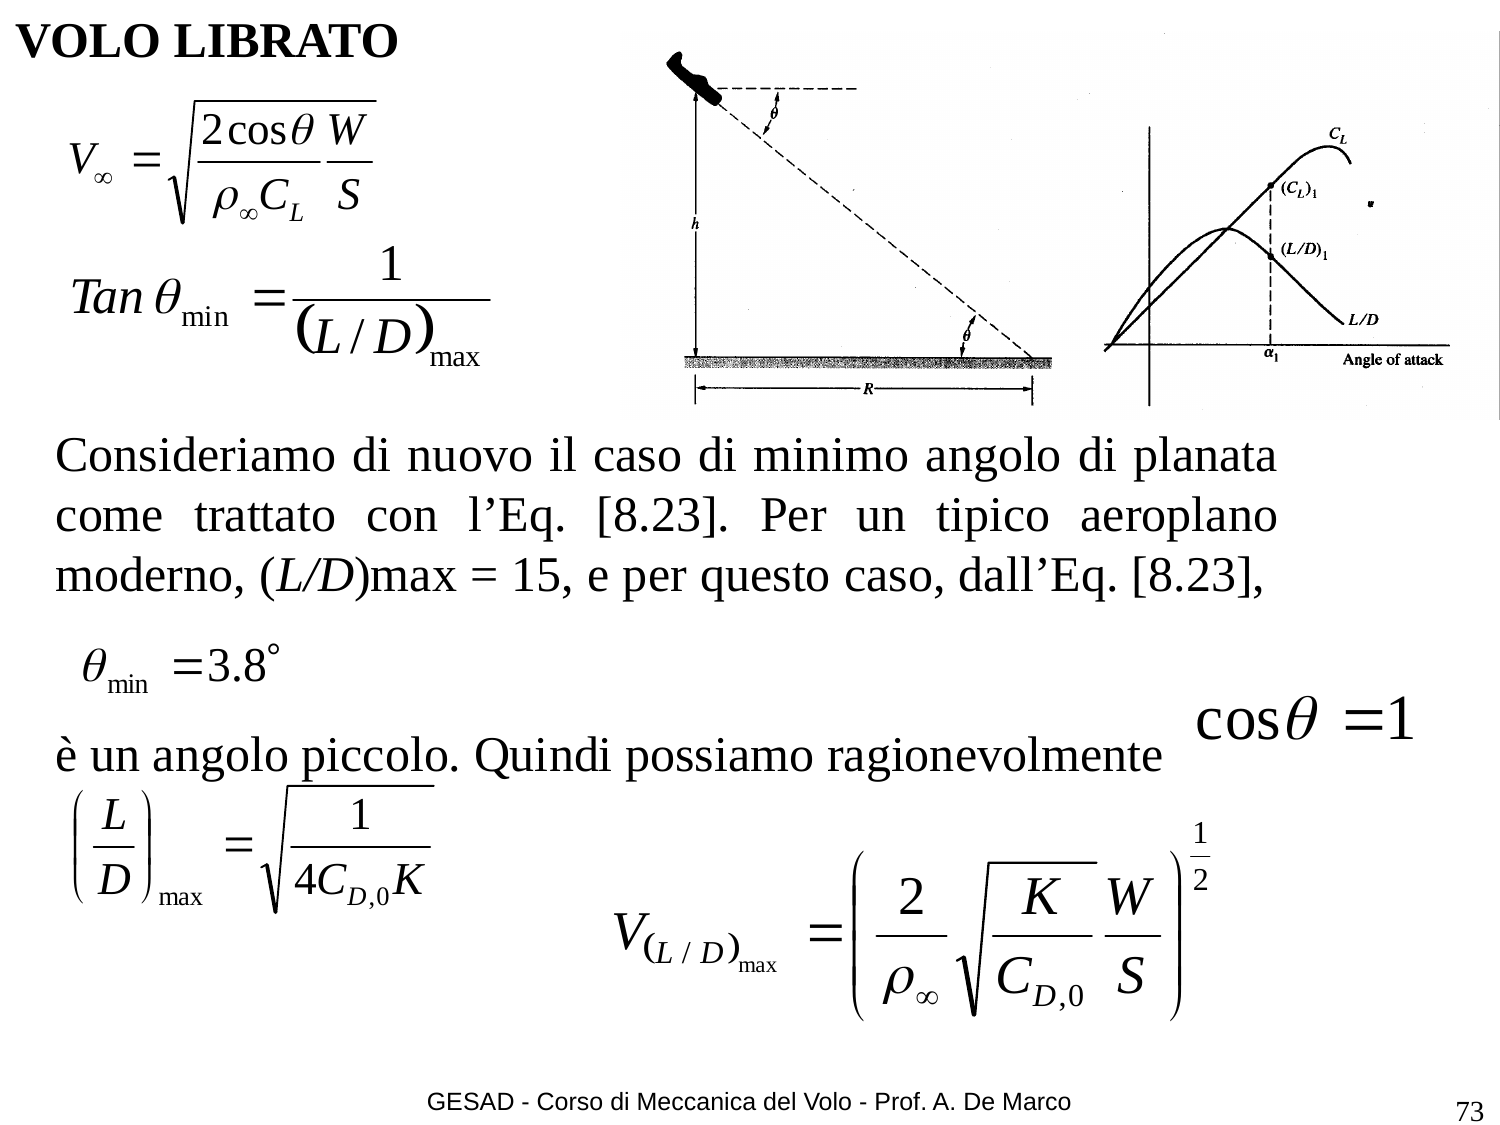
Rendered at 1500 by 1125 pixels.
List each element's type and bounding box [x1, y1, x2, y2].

text_box [64, 89, 619, 378]
footer [300, 1077, 1200, 1125]
picture [619, 30, 1500, 421]
text_box [0, 414, 1500, 1032]
slide_number [1200, 1084, 1500, 1125]
title [0, 1, 786, 75]
